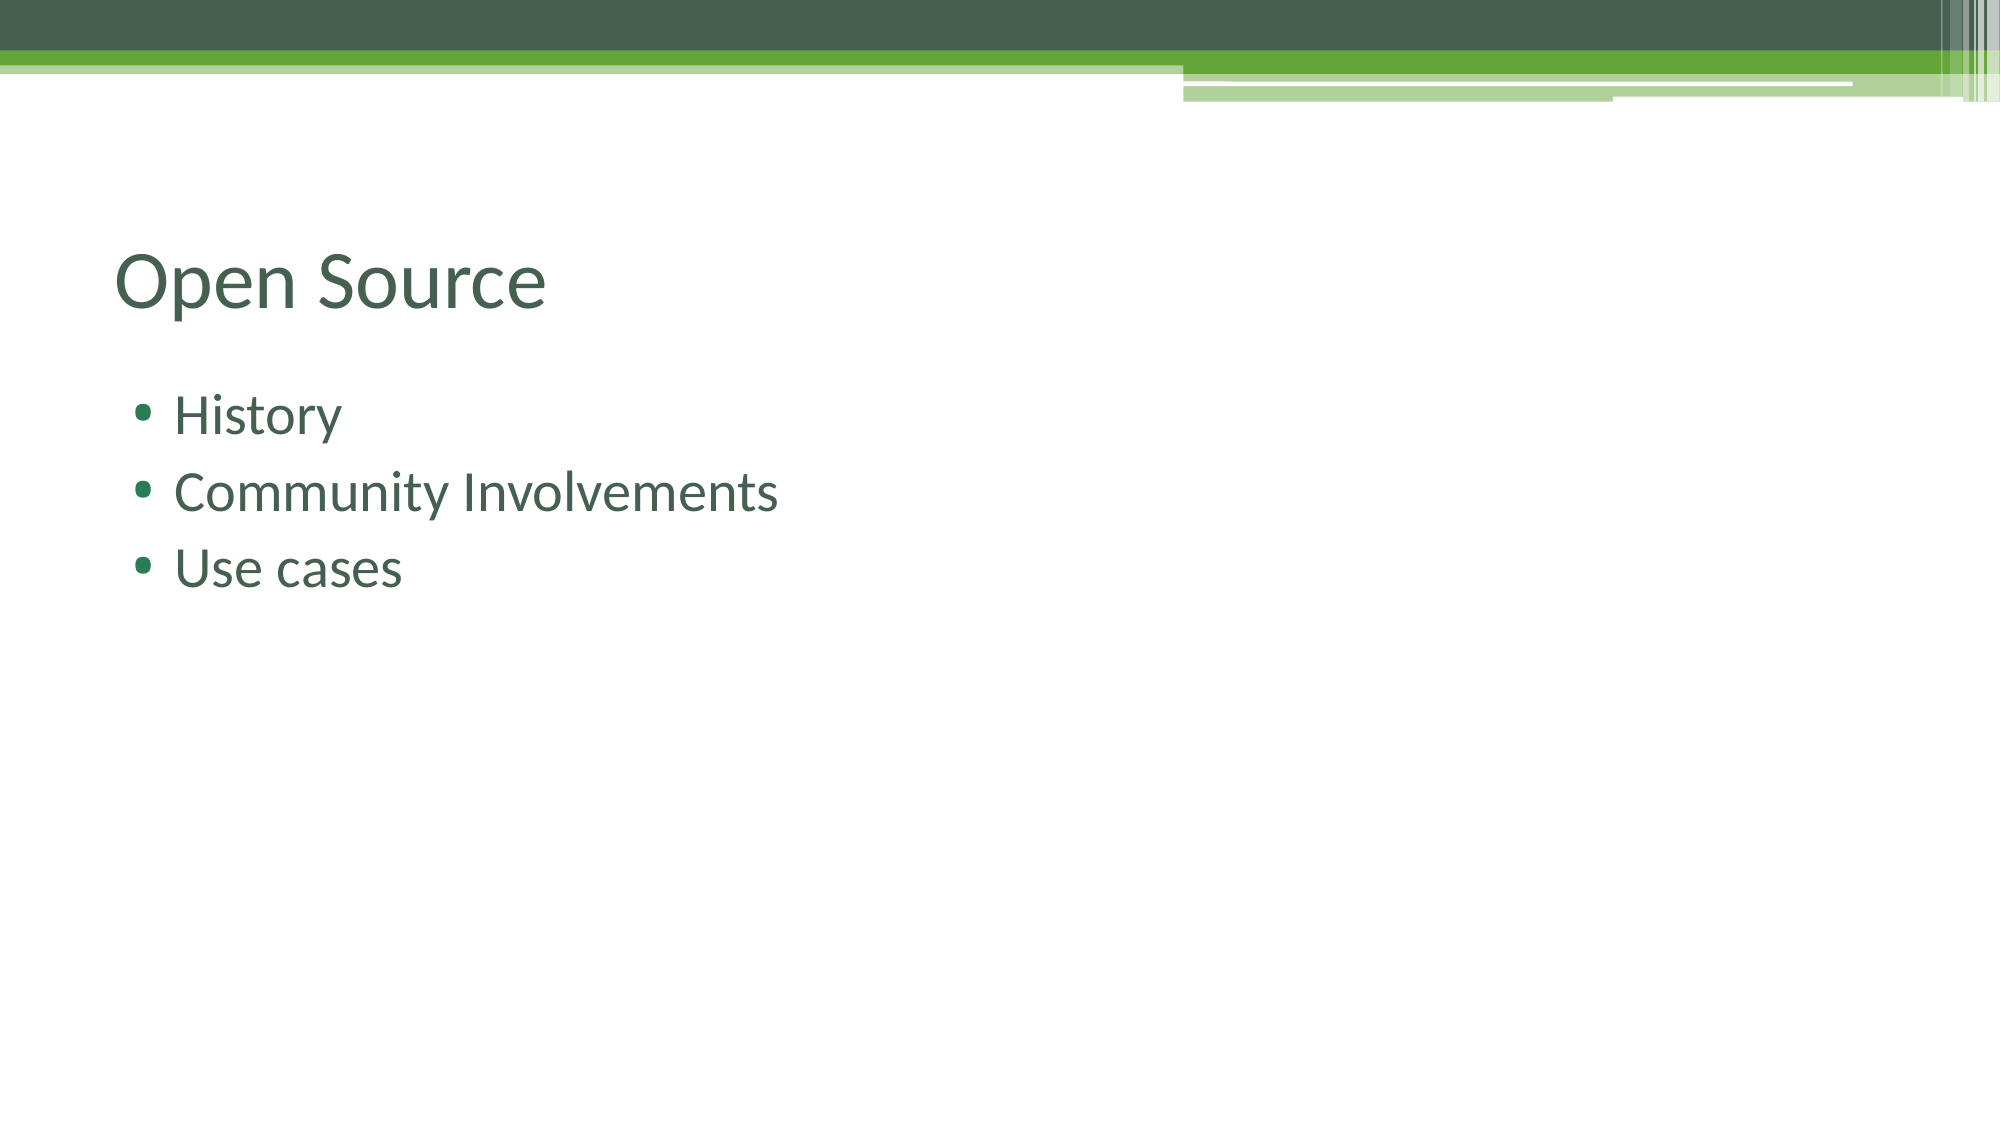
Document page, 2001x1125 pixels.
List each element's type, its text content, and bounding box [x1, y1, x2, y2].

title Open Source [99, 187, 1900, 363]
list History Community Involvements Use cases [99, 368, 1900, 1079]
